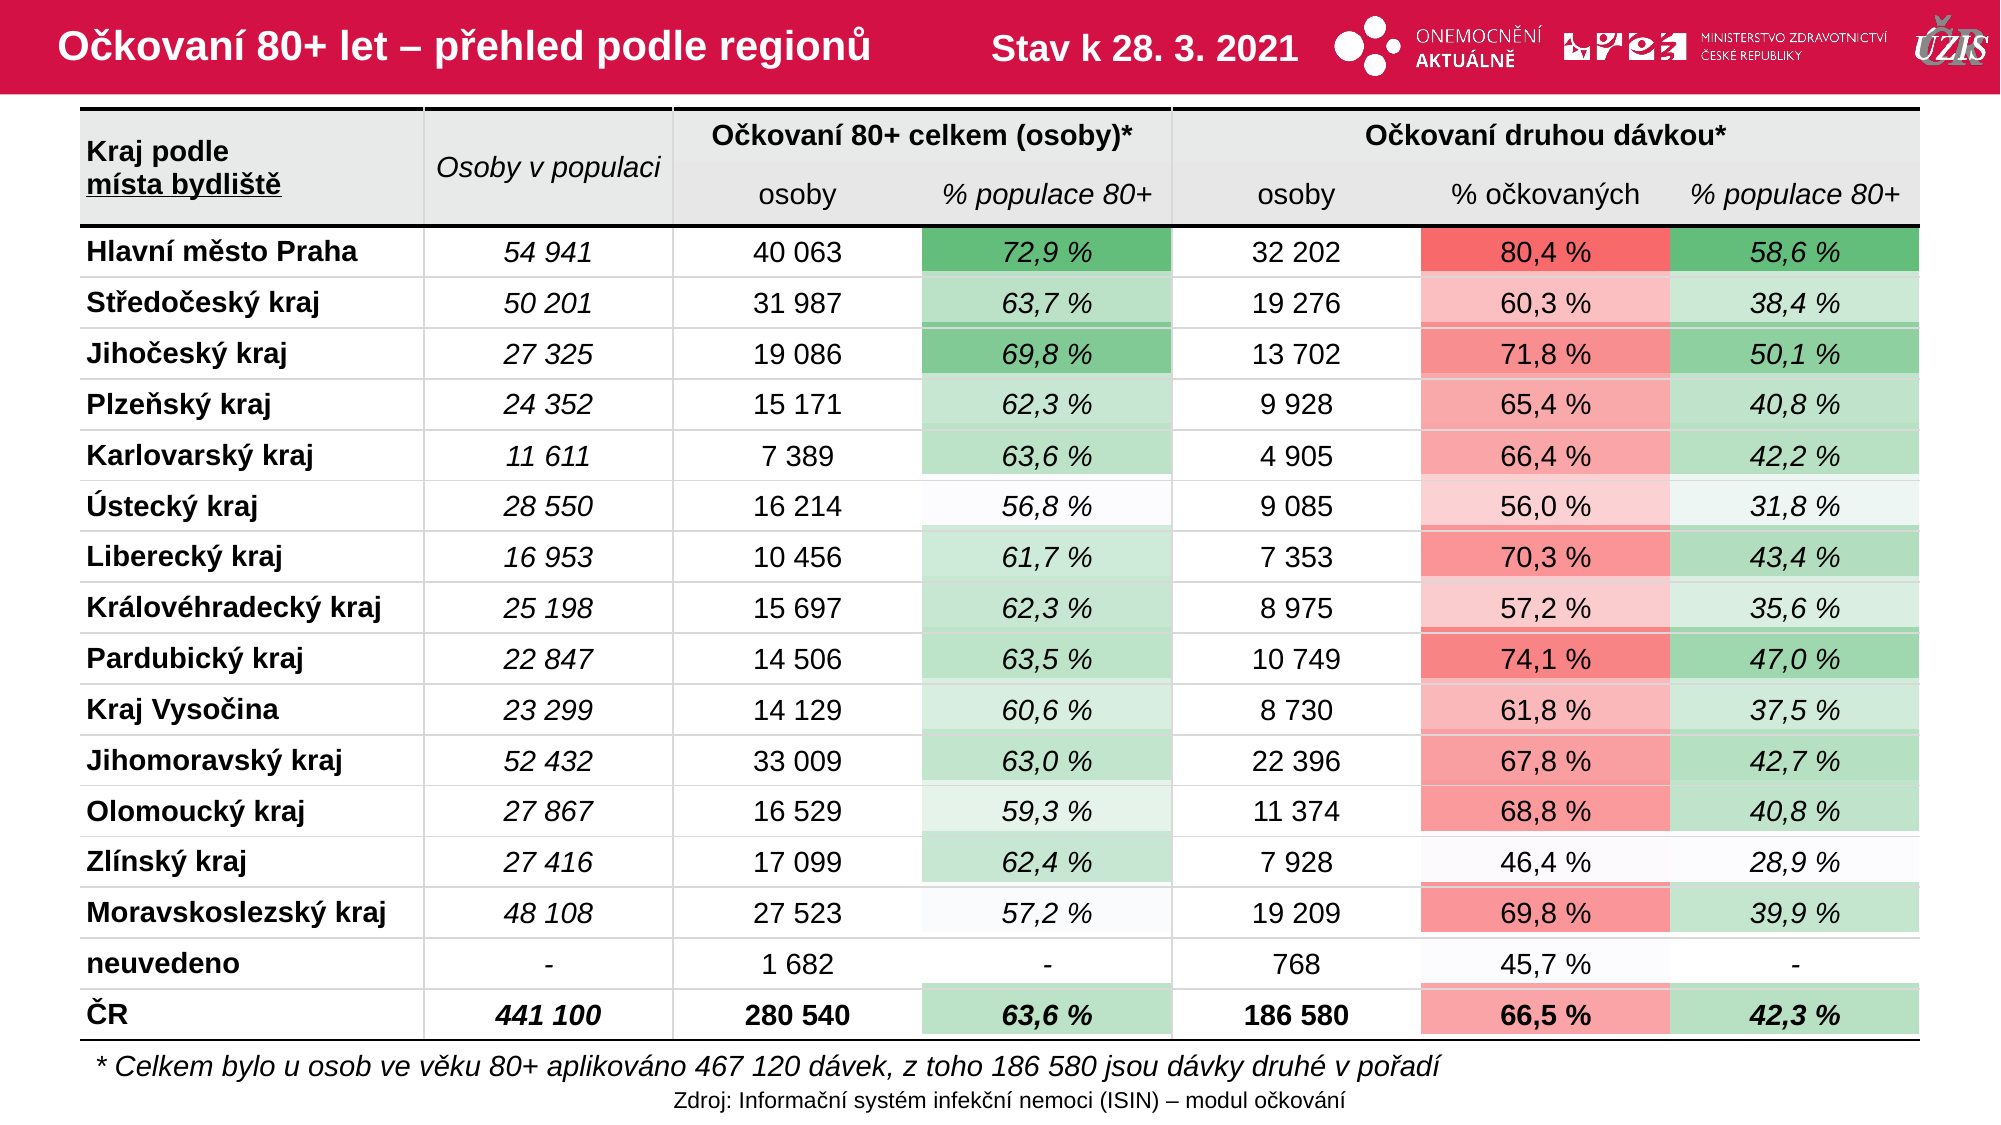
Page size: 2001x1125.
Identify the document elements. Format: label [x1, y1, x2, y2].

table_cell [674, 786, 1171, 836]
table_cell [425, 532, 672, 581]
table_cell [425, 888, 672, 937]
picture [1563, 31, 1888, 60]
table_cell [674, 431, 1171, 480]
table_cell [1173, 431, 1920, 480]
table_cell [425, 481, 672, 530]
table_cell [1173, 583, 1920, 632]
table_cell [1173, 634, 1920, 683]
table_cell [80, 685, 423, 734]
table_cell [80, 837, 423, 886]
table_cell [80, 736, 423, 785]
table_cell [1173, 736, 1920, 785]
table_header [425, 111, 672, 224]
table_cell [674, 278, 1171, 327]
table_cell [674, 888, 1171, 937]
table_cell [425, 228, 672, 276]
picture [1915, 15, 1989, 66]
table_cell [80, 583, 423, 632]
table_cell [674, 161, 1171, 224]
table_cell [1173, 837, 1920, 886]
table_cell [1173, 786, 1920, 836]
table_cell [80, 481, 423, 530]
table_cell [1173, 228, 1920, 276]
table_cell [1173, 532, 1920, 581]
table_cell [1173, 939, 1920, 988]
table_cell [425, 278, 672, 327]
table_cell [425, 431, 672, 480]
table_cell [425, 634, 672, 683]
table_header [674, 111, 1171, 161]
table_cell [425, 380, 672, 429]
table_cell [425, 583, 672, 632]
table_cell [425, 837, 672, 886]
table_cell [1173, 481, 1920, 530]
table_cell [425, 990, 672, 1039]
table_cell [674, 532, 1171, 581]
table_cell [1173, 990, 1920, 1039]
text_box [976, 16, 1421, 77]
table_cell [1173, 329, 1920, 378]
table_cell [80, 532, 423, 581]
table_cell [674, 583, 1171, 632]
table_cell [80, 888, 423, 937]
table_cell [1173, 685, 1920, 734]
table_header [80, 111, 423, 224]
title [42, 0, 1262, 95]
table_cell [1173, 278, 1920, 327]
table_cell [80, 380, 423, 429]
table_cell [1173, 161, 1920, 224]
table_cell [674, 380, 1171, 429]
table_cell [80, 278, 423, 327]
table_cell [674, 685, 1171, 734]
table_cell [425, 939, 672, 988]
table_cell [1173, 380, 1920, 429]
table_cell [1173, 888, 1920, 937]
picture [1421, 16, 1542, 76]
table_cell [80, 939, 423, 988]
table_cell [674, 939, 1171, 988]
table_cell [674, 990, 1171, 1039]
table_cell [80, 634, 423, 683]
table_cell [674, 837, 1171, 886]
table_cell [674, 481, 1171, 530]
table_cell [674, 736, 1171, 785]
table_cell [674, 228, 1171, 276]
table_cell [674, 634, 1171, 683]
table_cell [80, 990, 423, 1039]
table_header [1173, 111, 1920, 161]
table_cell [425, 329, 672, 378]
table_cell [80, 786, 423, 836]
text_box [80, 1039, 1871, 1121]
table_cell [425, 685, 672, 734]
table_cell [80, 431, 423, 480]
table_cell [425, 736, 672, 785]
table_cell [80, 228, 423, 276]
table_cell [425, 786, 672, 836]
table_cell [80, 329, 423, 378]
table_cell [674, 329, 1171, 378]
